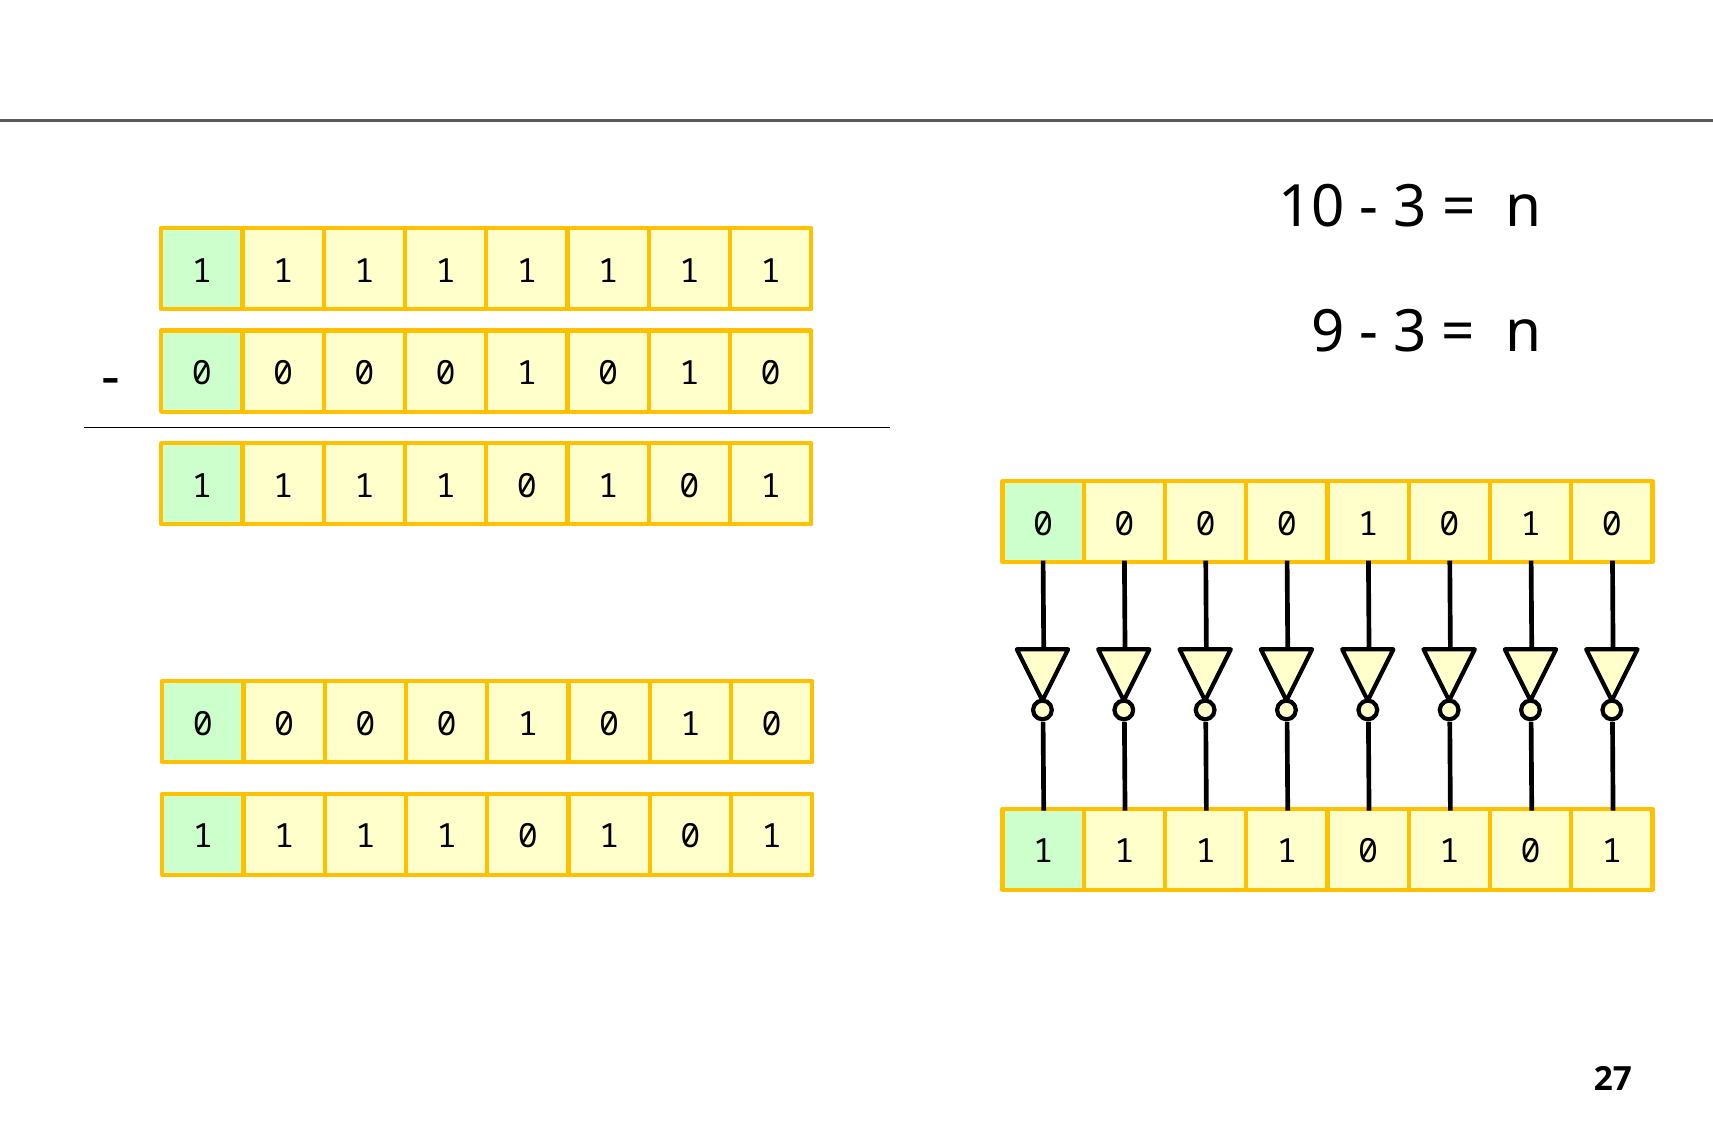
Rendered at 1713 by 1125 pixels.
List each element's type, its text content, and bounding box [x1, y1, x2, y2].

text_box 0 [240, 328, 322, 414]
text_box 1 [1407, 807, 1488, 892]
text_box 1 [1000, 807, 1082, 892]
text_box 1 [404, 792, 485, 877]
text_box 0 [647, 441, 728, 526]
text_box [1260, 560, 1313, 811]
text_box 0 [323, 679, 404, 764]
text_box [1585, 560, 1638, 811]
text_box 0 [566, 679, 648, 764]
text_box 1 [728, 441, 813, 526]
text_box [1179, 560, 1231, 811]
text_box 0 [1000, 479, 1082, 564]
text_box 1 [728, 226, 813, 311]
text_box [1423, 560, 1475, 811]
text_box 0 [485, 792, 566, 877]
text_box 1 [403, 441, 484, 526]
text_box 1 [403, 226, 484, 311]
text_box 1 [648, 679, 729, 764]
text_box 0 [241, 679, 323, 764]
text_box 0 [648, 792, 729, 877]
text_box 1 [1325, 479, 1407, 564]
text_box 1 [484, 328, 565, 414]
text_box 0 [565, 328, 647, 414]
text_box 0 [322, 328, 403, 414]
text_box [1097, 560, 1150, 811]
text_box 0 [1163, 479, 1244, 564]
text_box 9 - 3 = n [1296, 285, 1557, 371]
text_box 0 [403, 328, 485, 414]
text_box 0 [1569, 479, 1655, 564]
text_box 1 [566, 792, 648, 877]
text_box 1 [1488, 479, 1569, 564]
text_box 0 [160, 679, 241, 764]
text_box 1 [1163, 807, 1245, 892]
text_box 0 [728, 328, 813, 414]
text_box 0 [159, 328, 240, 414]
text_box 10 - 3 = n [1263, 160, 1558, 246]
text_box 1 [1082, 807, 1163, 892]
text_box 1 [1569, 807, 1655, 892]
text_box 1 [485, 679, 566, 764]
text_box 1 [1244, 807, 1325, 892]
text_box 0 [404, 679, 485, 764]
text_box 0 [1488, 807, 1570, 892]
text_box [1341, 560, 1394, 811]
text_box 1 [240, 226, 322, 311]
text_box 1 [159, 441, 240, 526]
text_box 0 [1325, 807, 1407, 892]
text_box 1 [484, 226, 565, 311]
text_box 1 [729, 792, 814, 877]
text_box 1 [647, 226, 728, 311]
text_box 1 [160, 792, 241, 877]
text_box 0 [1082, 479, 1163, 564]
text_box 1 [565, 226, 647, 311]
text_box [1504, 560, 1557, 811]
text_box 1 [241, 792, 323, 877]
text_box - [86, 330, 136, 416]
text_box 0 [484, 441, 565, 526]
text_box 0 [1244, 479, 1325, 564]
text_box 1 [240, 441, 322, 526]
text_box 1 [159, 226, 240, 311]
text_box 1 [647, 328, 728, 414]
text_box 0 [1407, 479, 1488, 564]
text_box 1 [323, 792, 404, 877]
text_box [1016, 560, 1069, 811]
text_box 0 [729, 679, 814, 764]
text_box 1 [322, 226, 403, 311]
text_box 1 [565, 441, 647, 526]
text_box 1 [322, 441, 403, 526]
